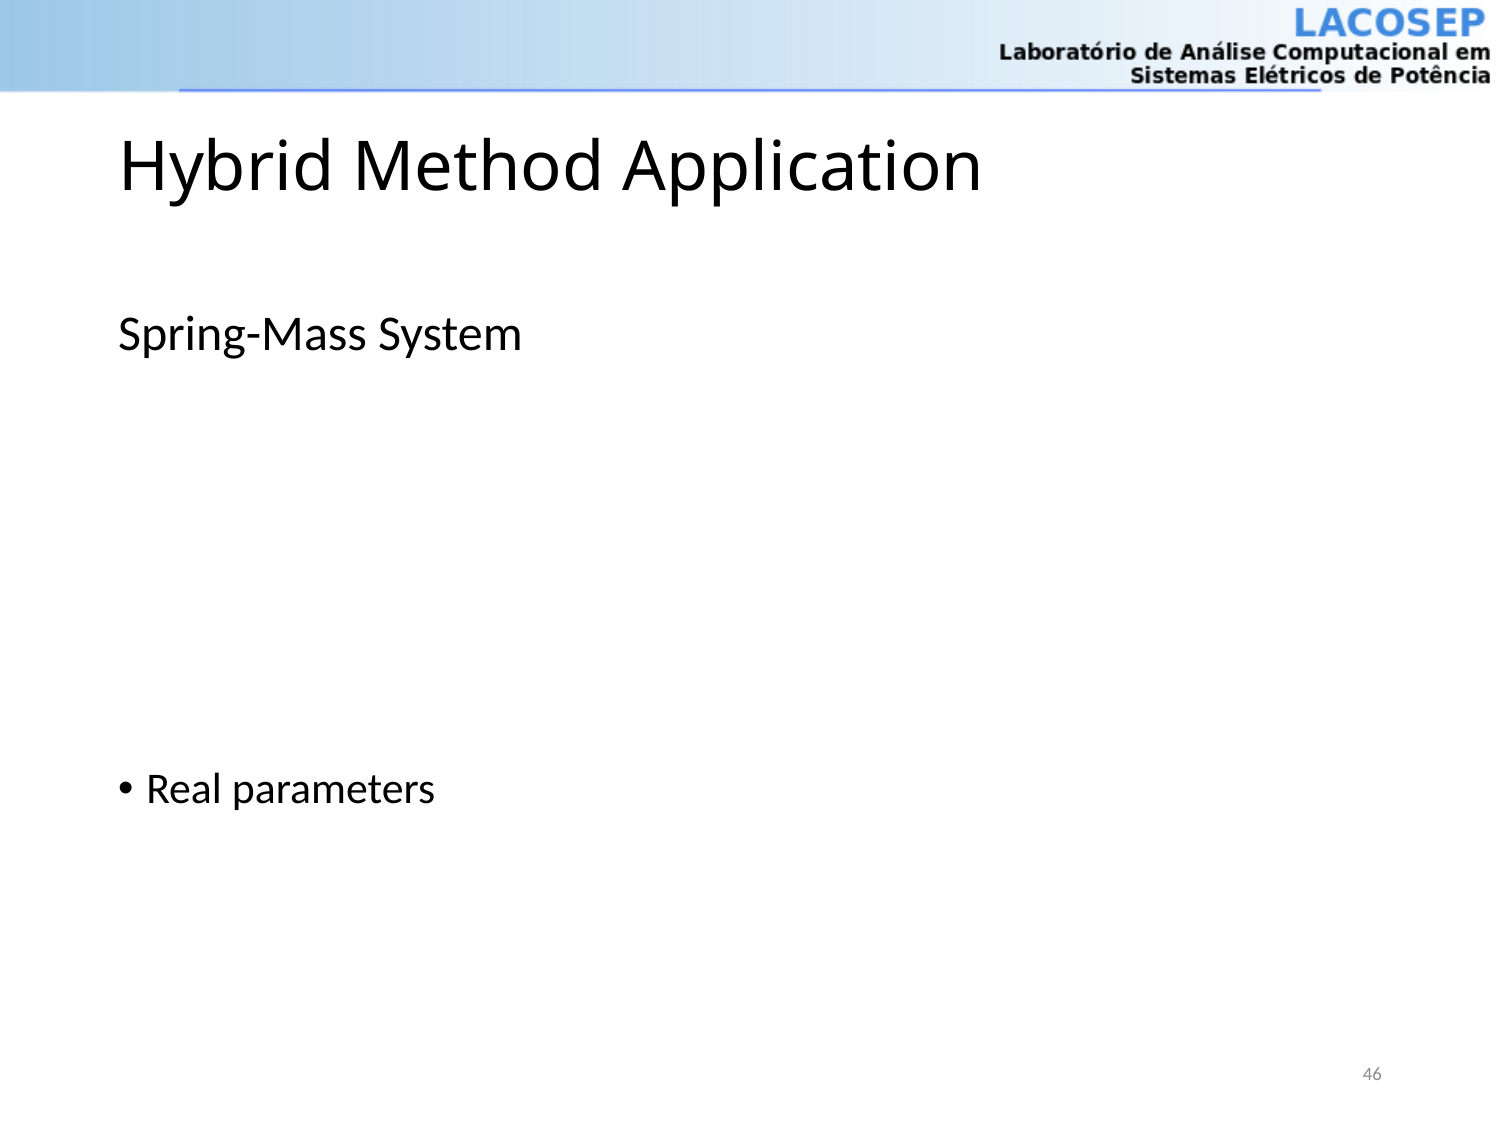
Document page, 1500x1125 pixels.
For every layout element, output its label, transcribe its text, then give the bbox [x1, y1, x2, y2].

picture [0, 0, 1500, 1125]
slide_number 46 [1059, 1042, 1397, 1103]
title Hybrid Method Application [103, 59, 1397, 278]
